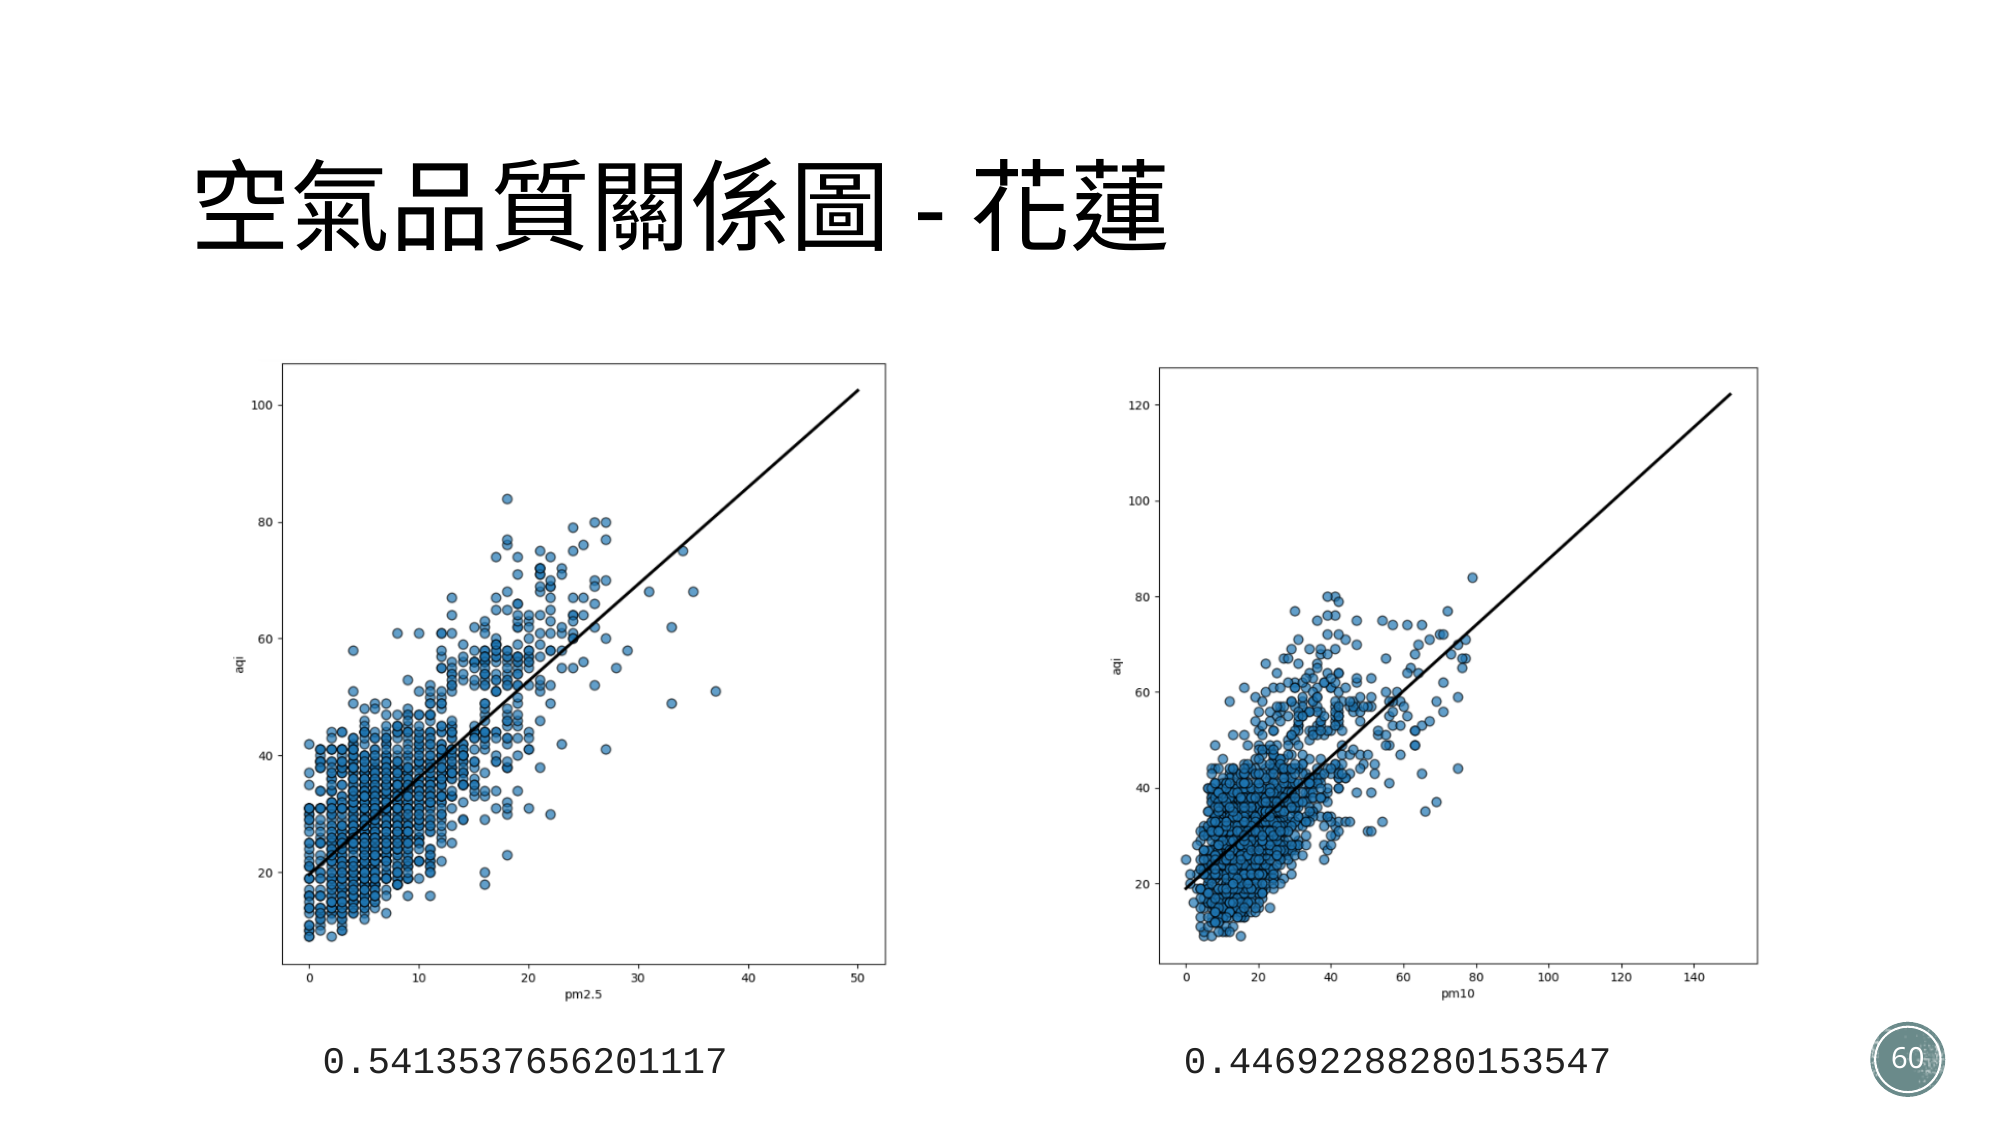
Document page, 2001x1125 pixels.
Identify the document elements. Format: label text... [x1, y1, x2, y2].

text_box 0.44692288280153547 [1169, 1028, 1765, 1089]
title 空氣品質關係圖-花蓮 [175, 79, 1826, 344]
text_box 0.5413537656201117 [307, 1028, 876, 1089]
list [1093, 363, 1777, 1011]
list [231, 363, 902, 1010]
slide_number 60 [1855, 1028, 1961, 1089]
